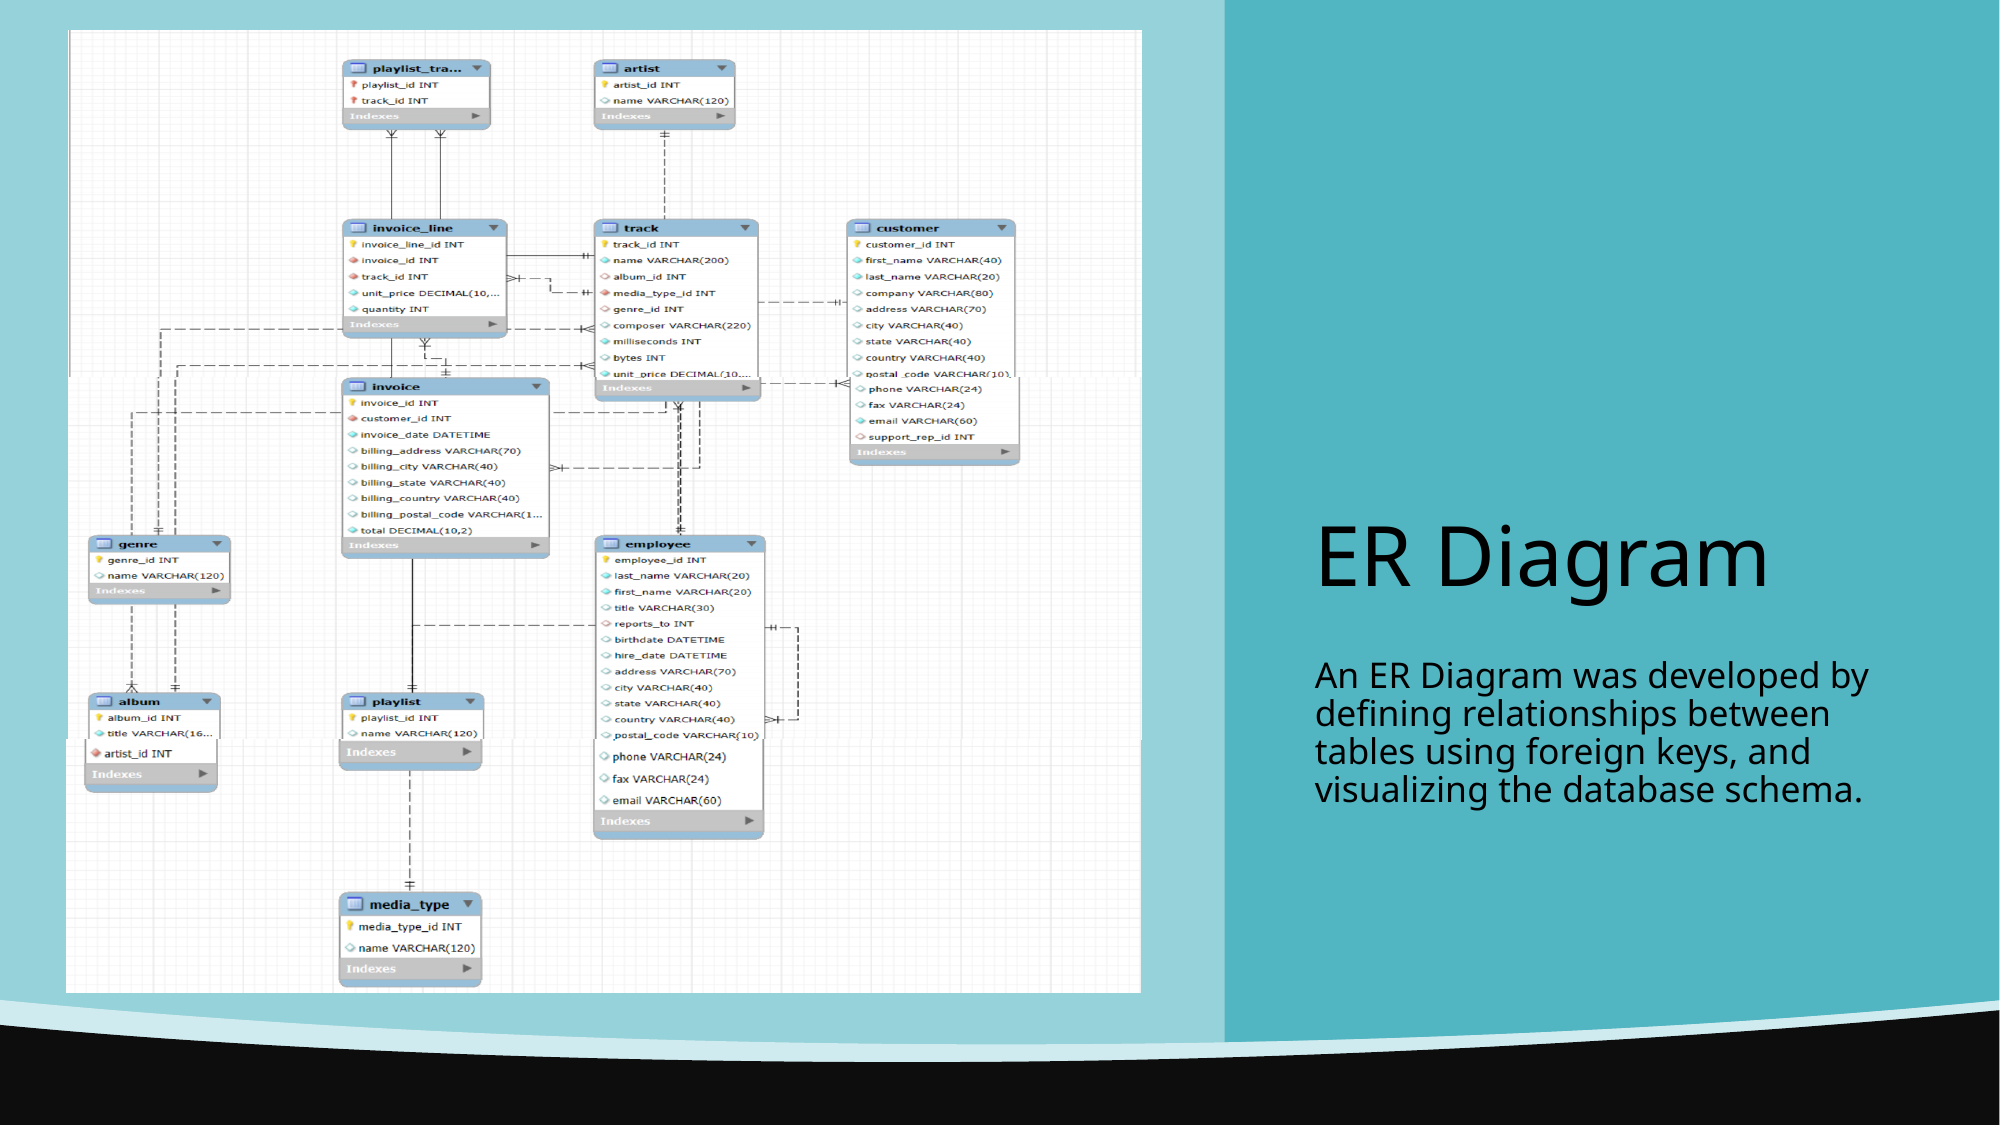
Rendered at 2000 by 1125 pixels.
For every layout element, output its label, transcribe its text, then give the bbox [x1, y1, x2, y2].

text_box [66, 30, 1142, 993]
title ER Diagram [1299, 377, 1921, 613]
list An ER Diagram was developed by defining relationships between tables using foreign keys, and visualizing the database schema. [1299, 650, 1921, 950]
